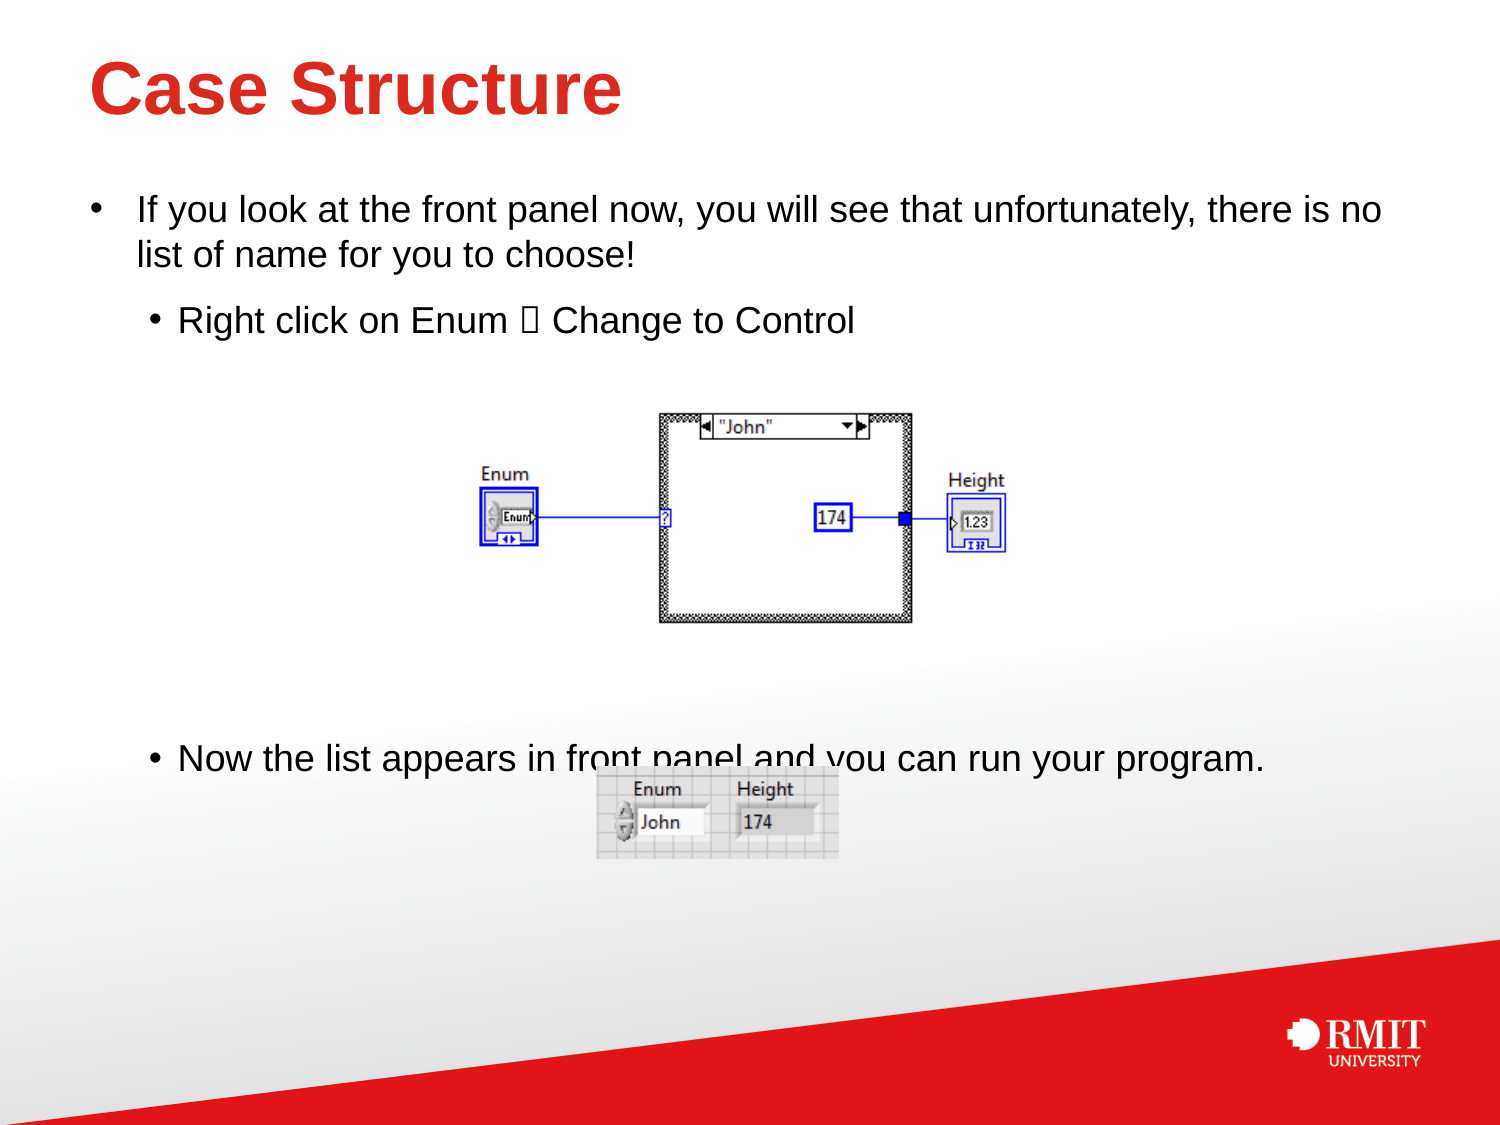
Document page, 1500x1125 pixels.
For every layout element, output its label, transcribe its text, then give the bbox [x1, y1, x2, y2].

list If you look at the front panel now, you will see that unfortunately, there is no list of name for you to choose! Right click on Enum  Change to Control Now the list appears in front panel and you can run your program. [75, 177, 1425, 924]
picture [0, 0, 1500, 1125]
title Case Structure [75, 72, 1425, 157]
